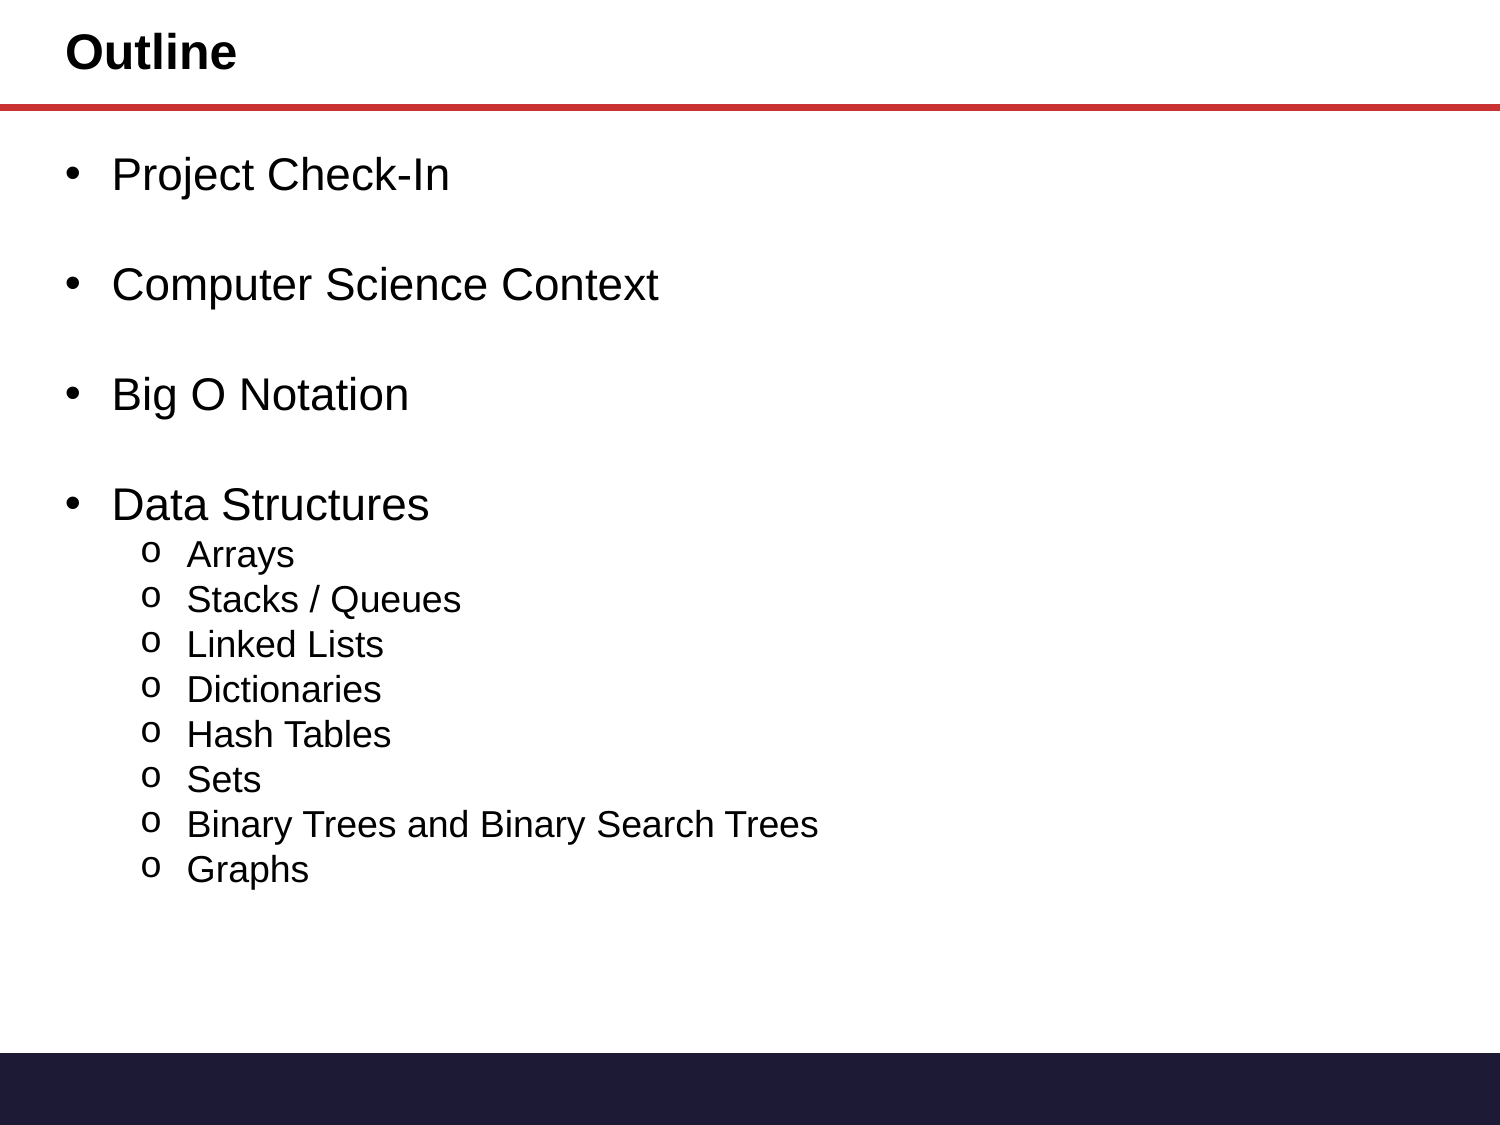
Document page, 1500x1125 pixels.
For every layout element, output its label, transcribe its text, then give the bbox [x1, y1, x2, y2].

text_box Project Check-In Computer Science Context Big O Notation Data Structures Arrays Stacks / Queues Linked Lists Dictionaries Hash Tables Sets Binary Trees and Binary Search Trees Graphs [49, 137, 1475, 898]
title Outline [50, 0, 1425, 108]
